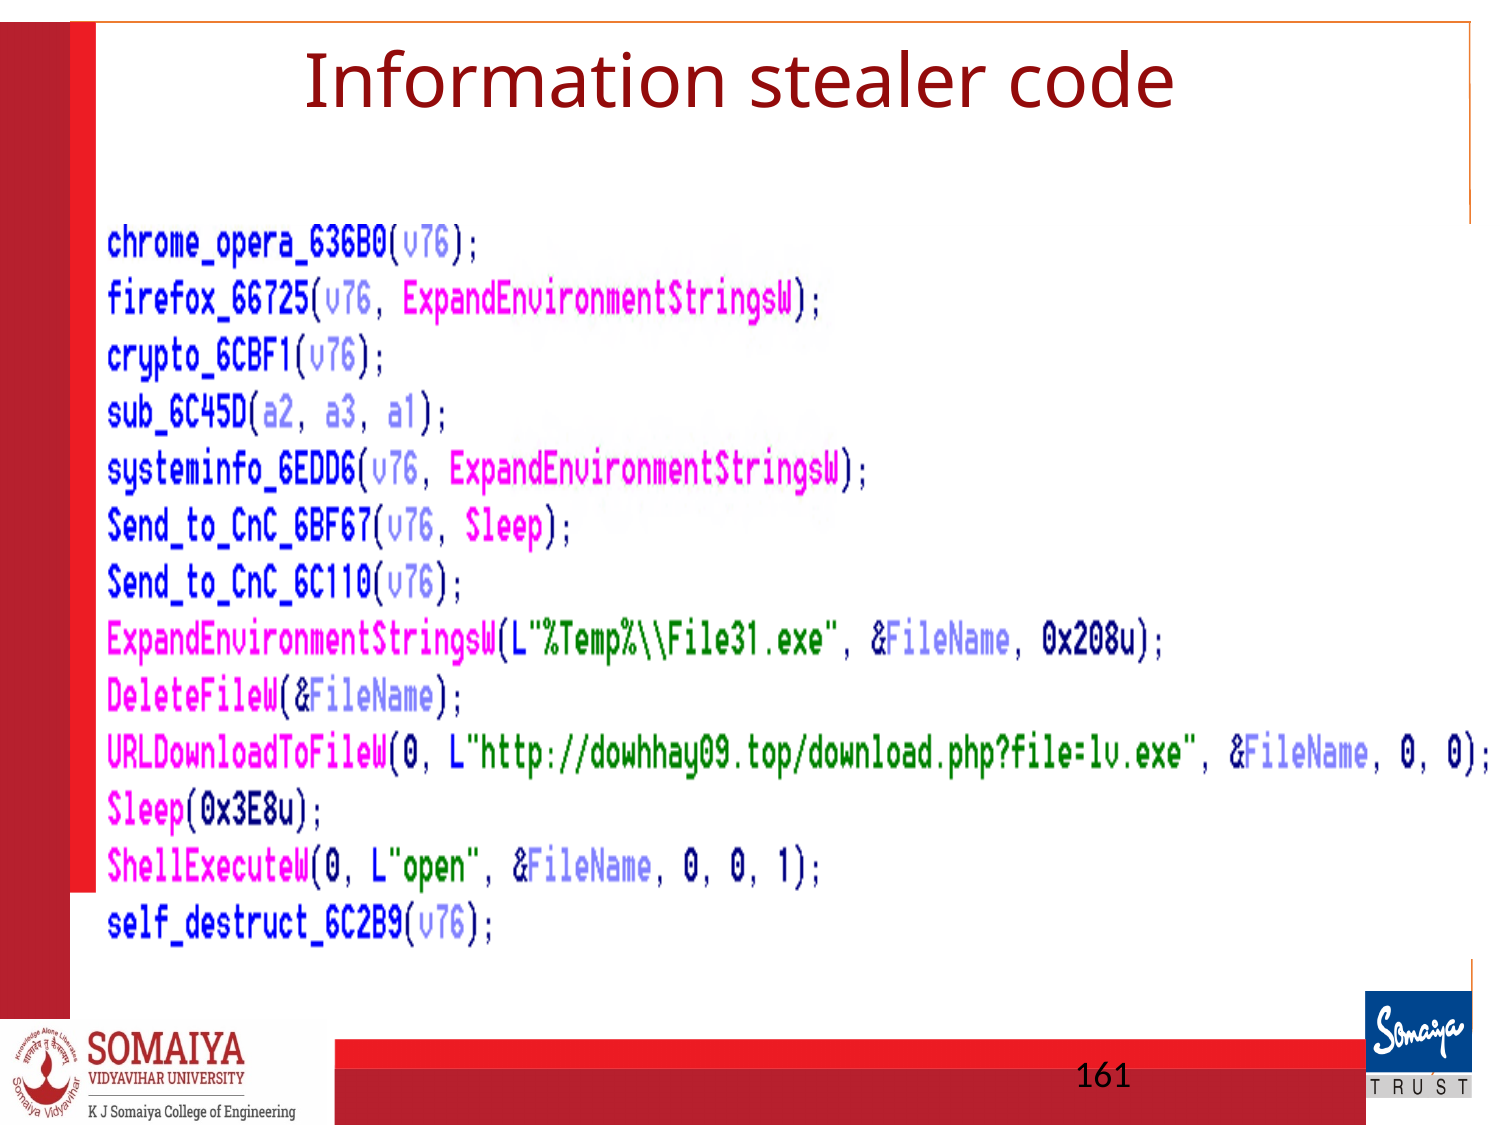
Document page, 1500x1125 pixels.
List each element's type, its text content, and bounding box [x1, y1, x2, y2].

picture [335, 1040, 1365, 1125]
slide_number 161 [1059, 1042, 1397, 1103]
picture [1365, 991, 1472, 1098]
title Information stealer code [134, 35, 1349, 179]
picture [107, 224, 1500, 959]
picture [0, 22, 327, 1125]
